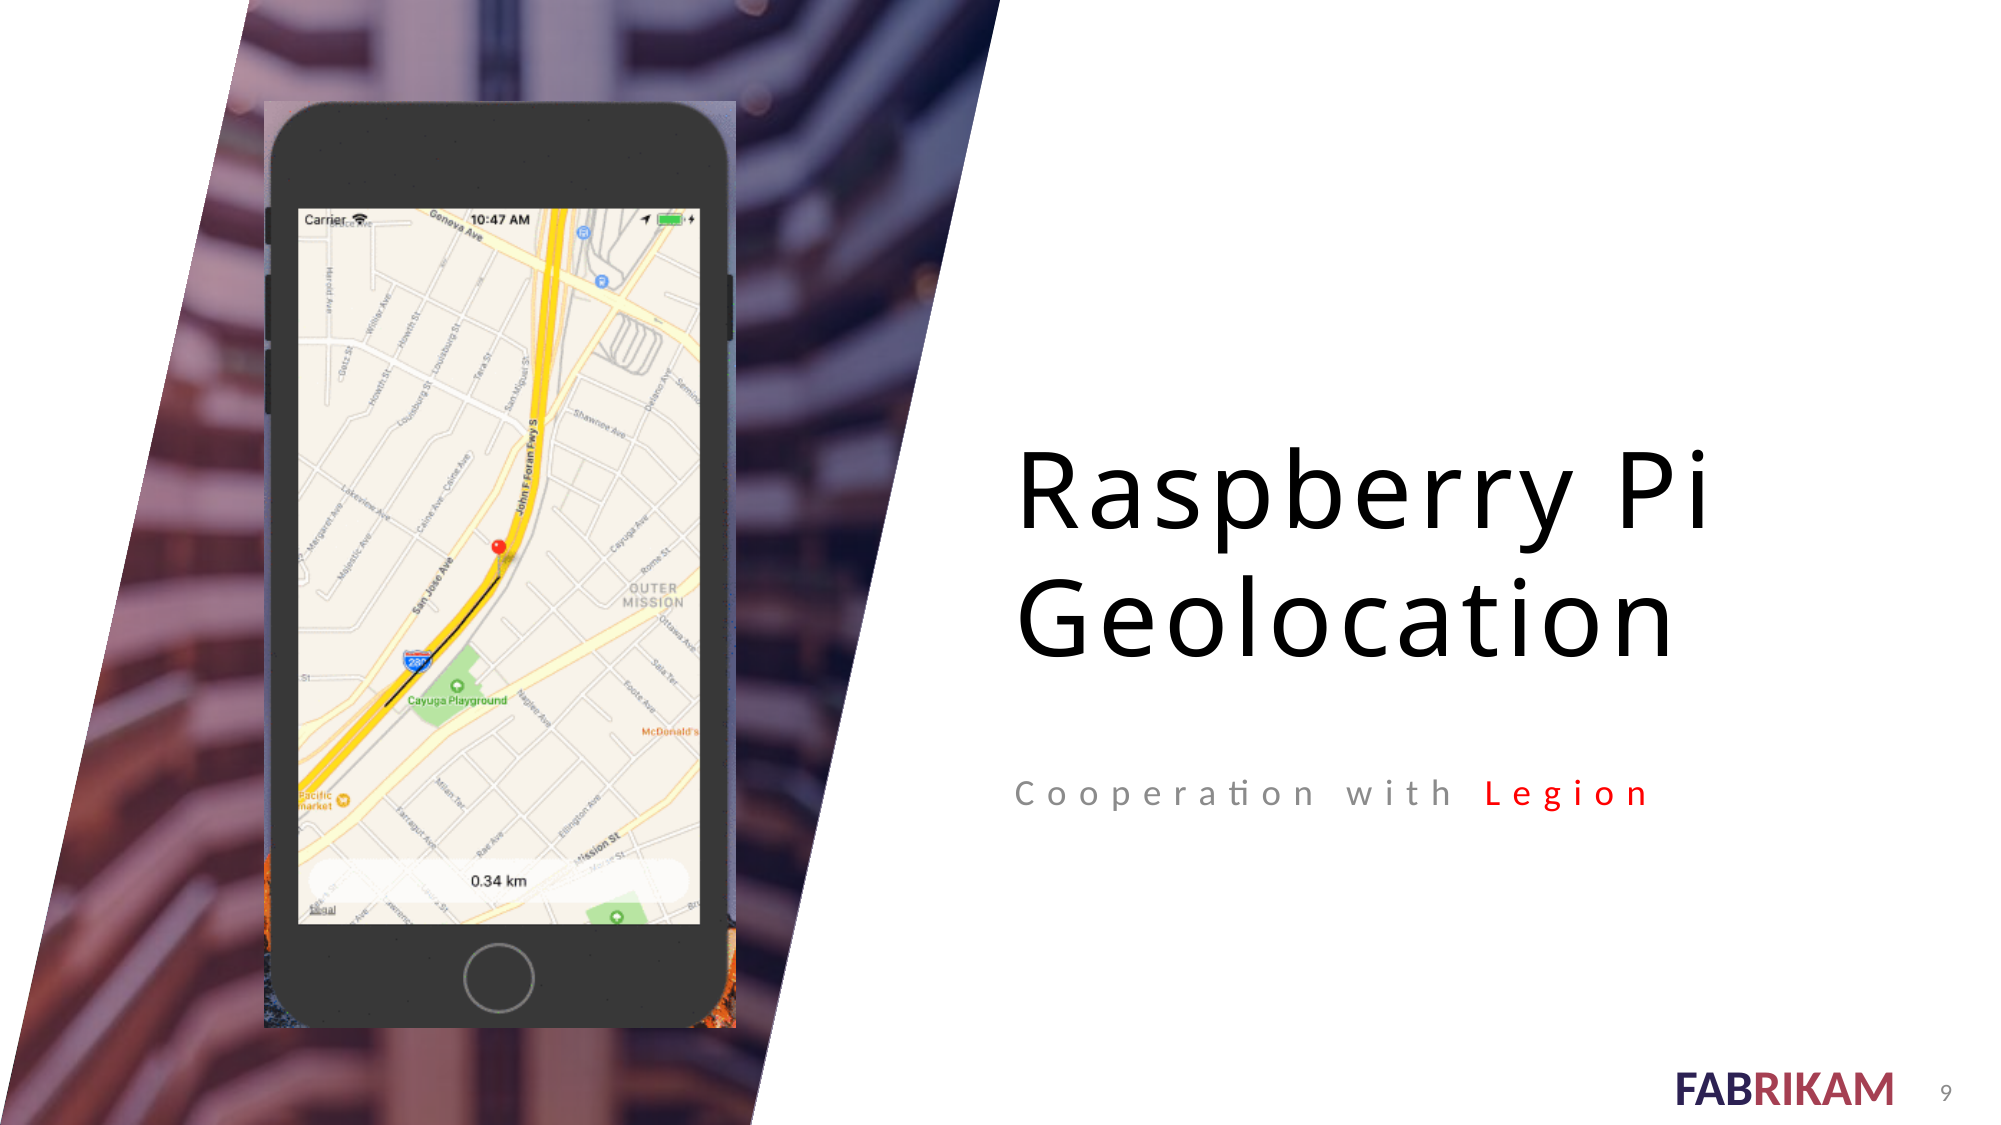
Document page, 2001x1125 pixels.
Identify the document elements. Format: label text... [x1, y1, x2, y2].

slide_number 9 [1894, 1061, 1968, 1121]
picture [0, 0, 1000, 1125]
title Raspberry Pi Geolocation [1000, 413, 1862, 686]
list Cooperation with Legion [1000, 760, 1862, 821]
